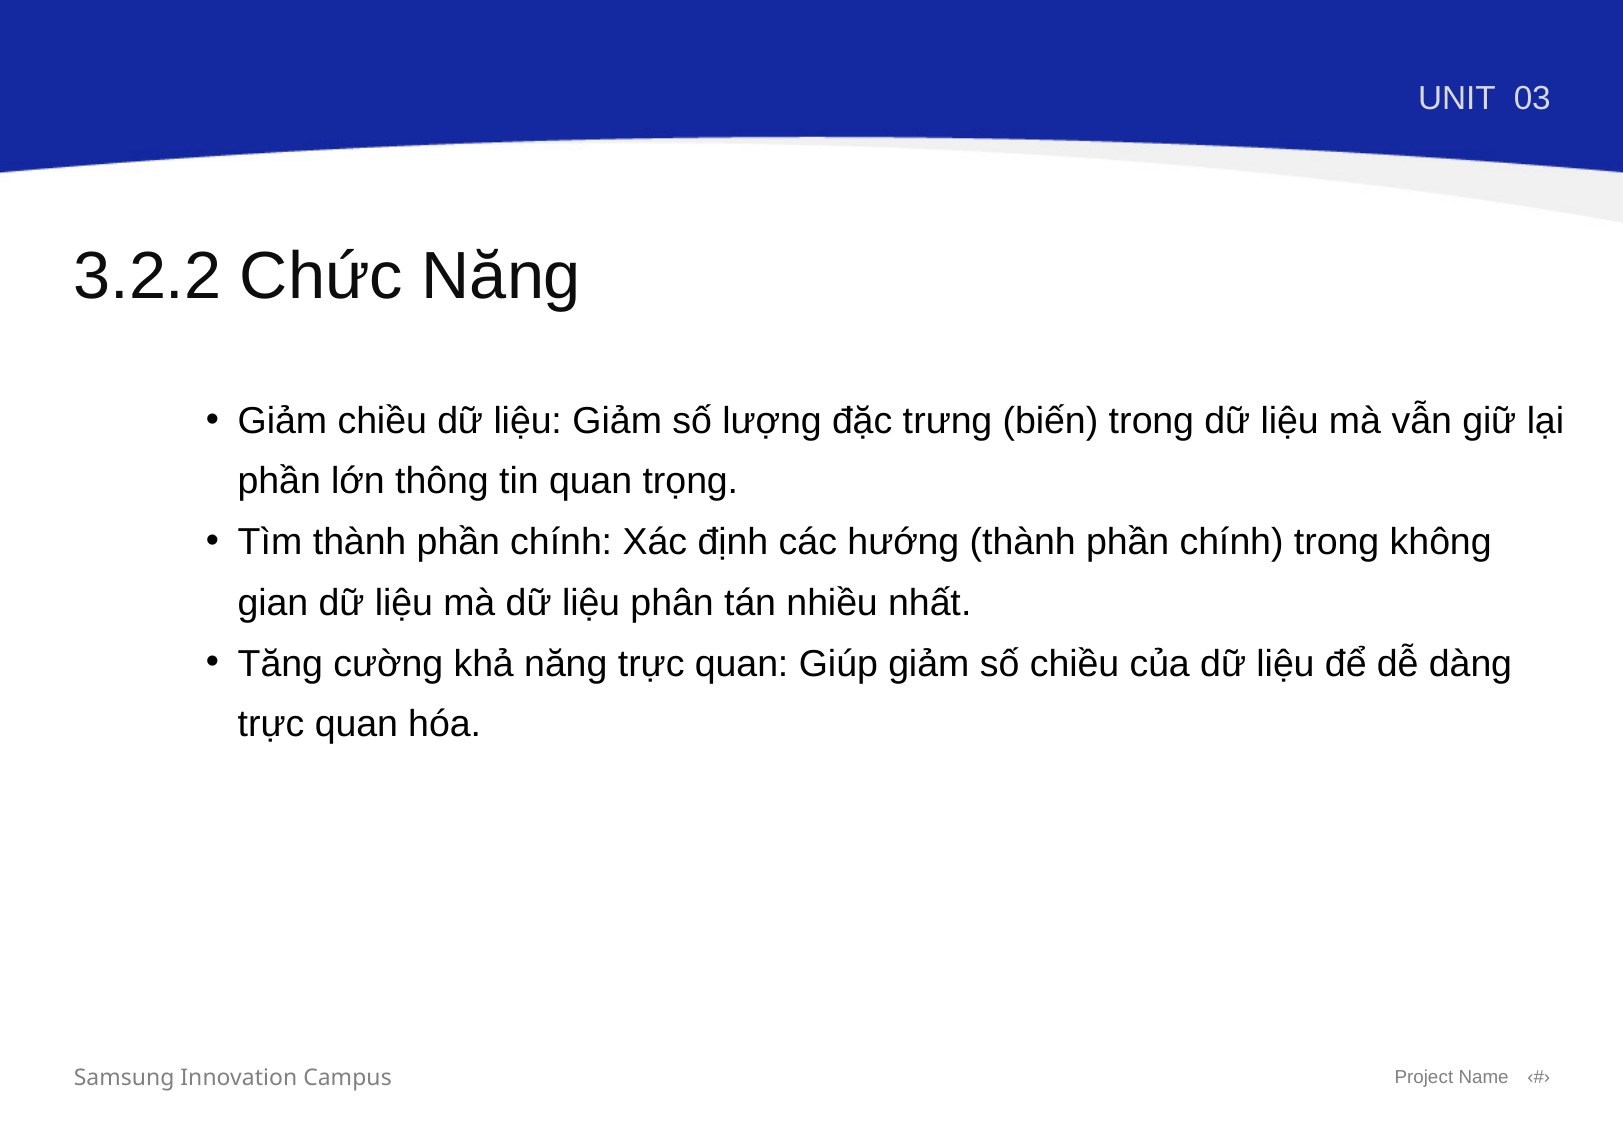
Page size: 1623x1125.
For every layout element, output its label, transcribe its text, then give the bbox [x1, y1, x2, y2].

text_box [0, 0, 1623, 1125]
text_box Samsung Innovation Campus [73, 1062, 548, 1091]
text_box UNIT [1418, 75, 1523, 116]
text_box 3.2.2 Chức Năng [73, 231, 1475, 552]
text_box Project Name [1123, 1064, 1509, 1087]
text_box 03 [1523, 75, 1551, 116]
text_box ‹#› [1509, 1064, 1551, 1087]
text_box Giảm chiều dữ liệu: Giảm số lượng đặc trưng (biến) trong dữ liệu mà vẫn giữ lại phần lớn thông tin quan trọng. Tìm thành phần chính: Xác định các hướng (thành phần chính) trong không gian dữ liệu mà dữ liệu phân tán nhiều nhất. Tăng cường khả năng trực quan: Giúp giảm số chiều của dữ liệu để dễ dàng trực quan hóa. [173, 379, 1571, 790]
